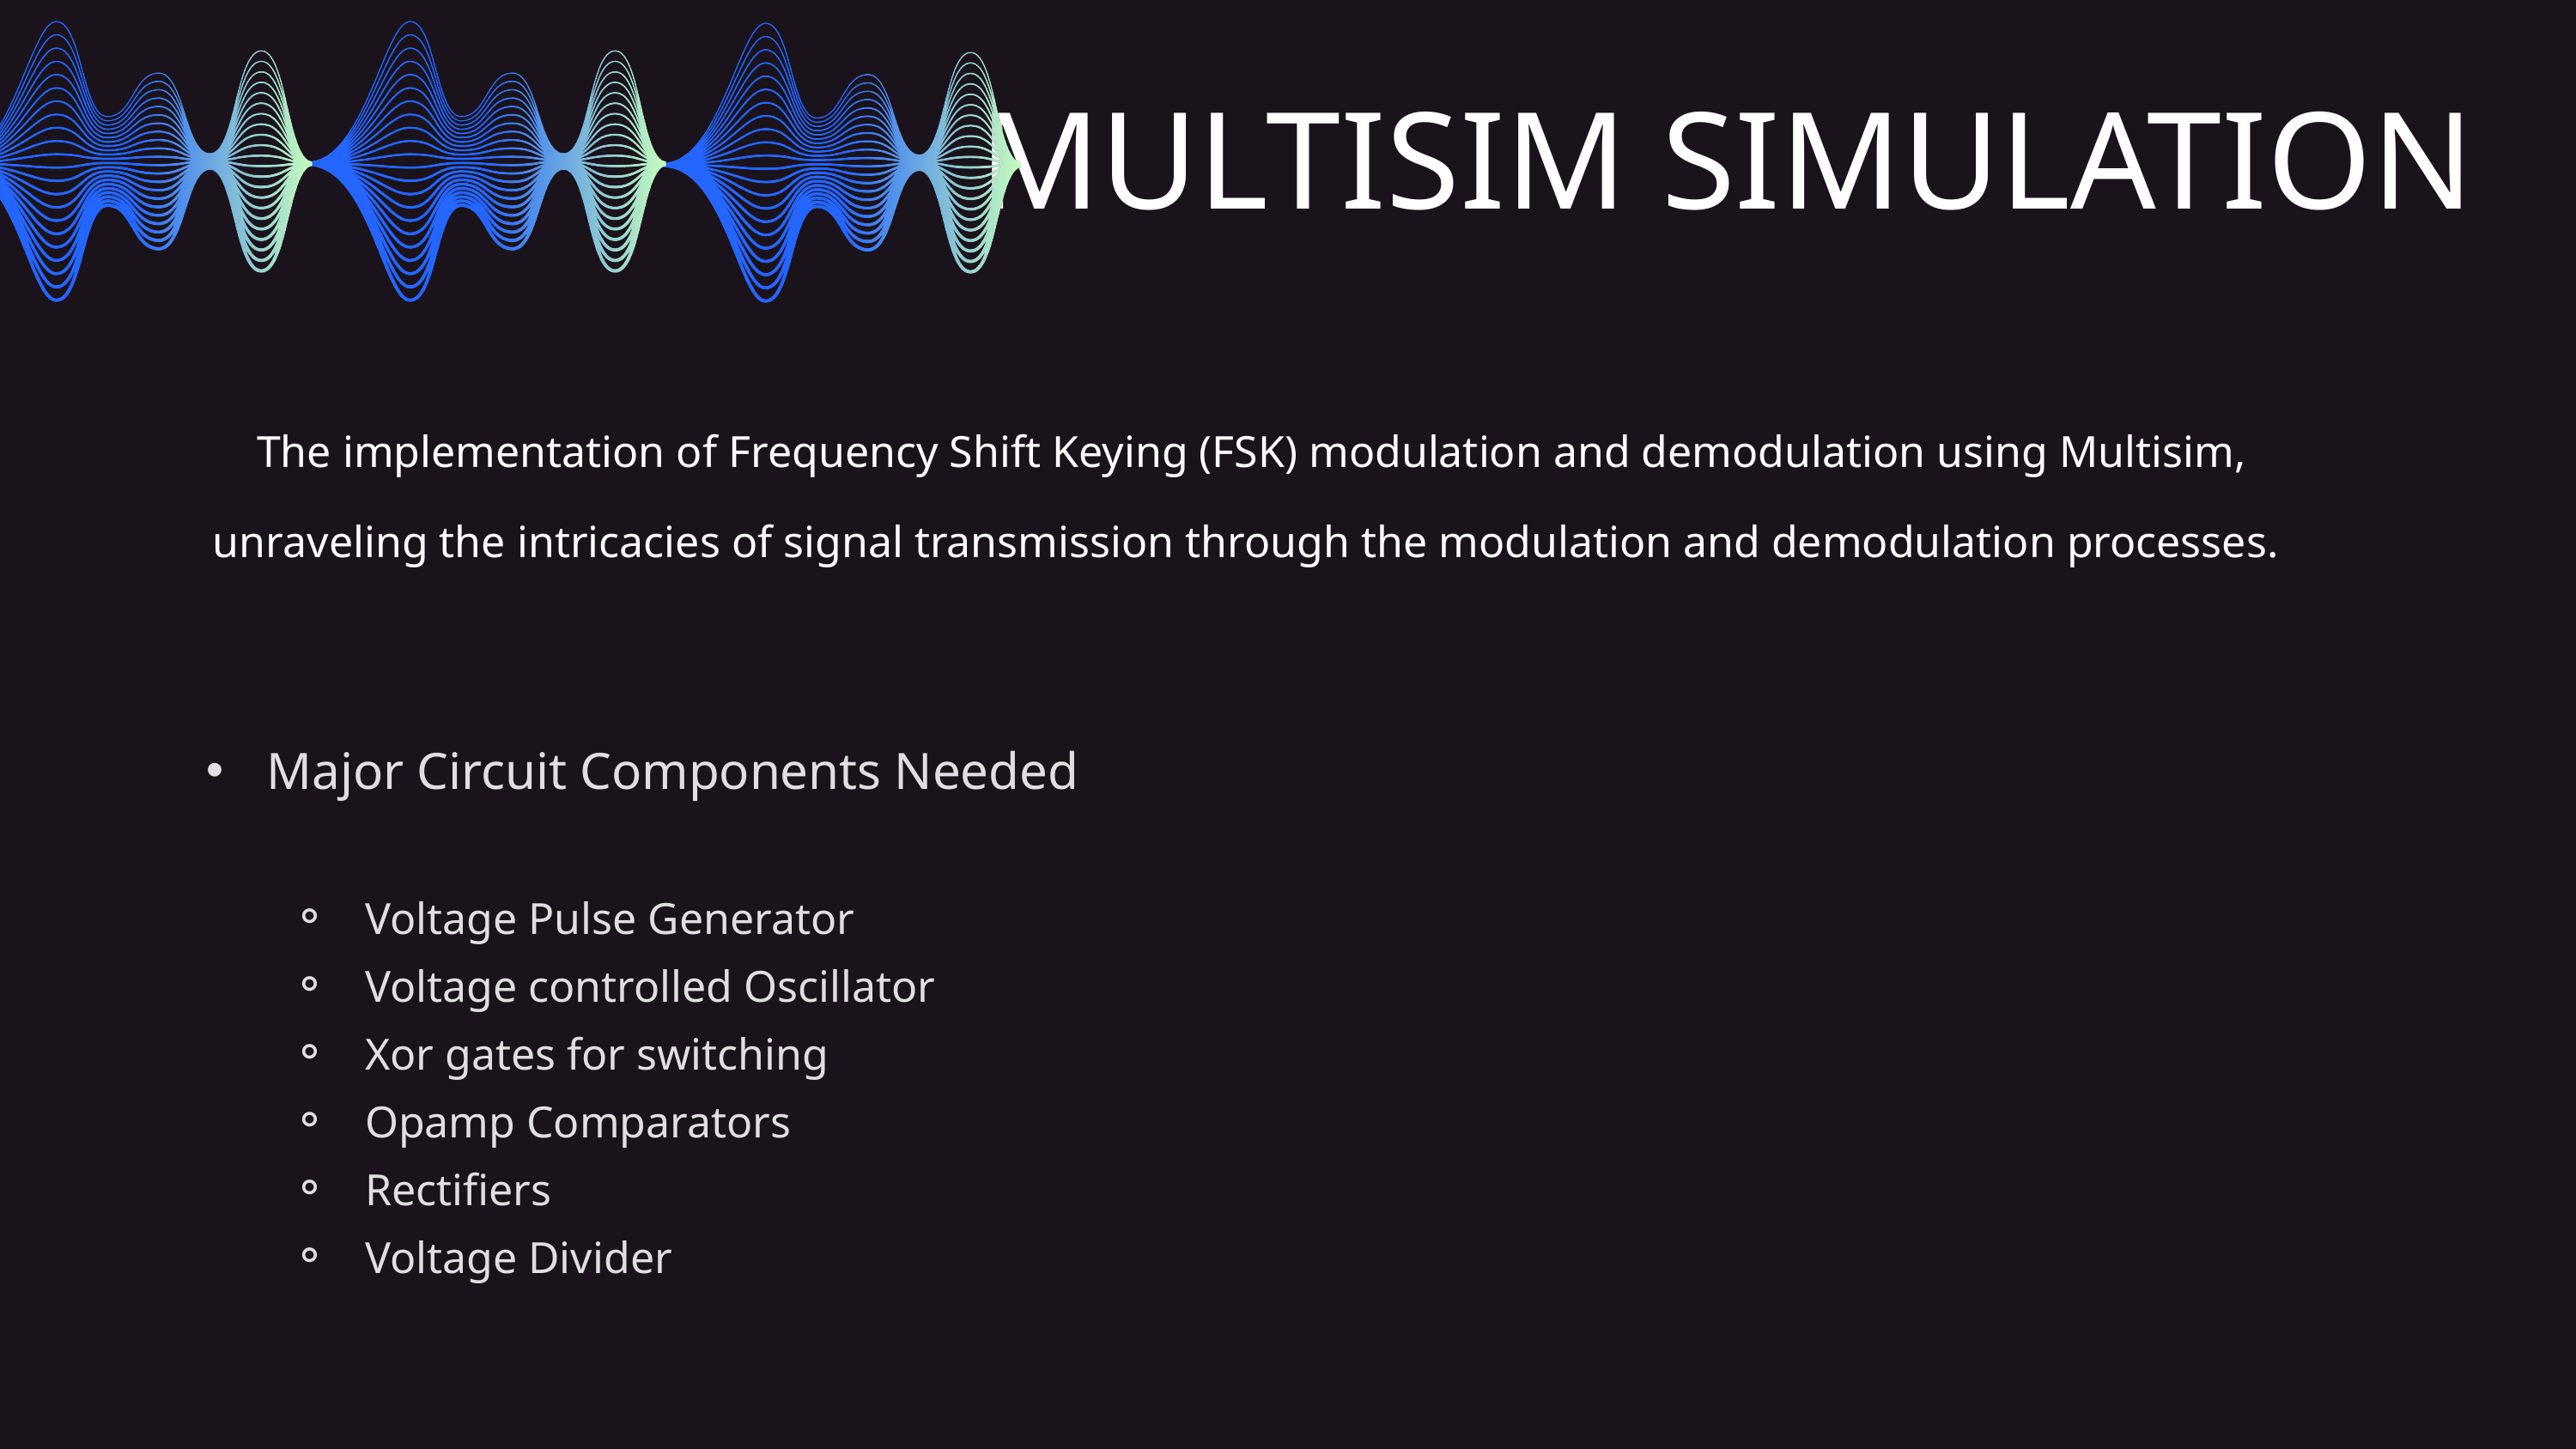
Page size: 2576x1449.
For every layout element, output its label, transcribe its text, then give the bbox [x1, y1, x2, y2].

text_box MULTISIM SIMULATION [1025, 101, 2476, 236]
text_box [0, 21, 1022, 304]
text_box The implementation of Frequency Shift Keying (FSK) modulation and demodulation using Multisim, unraveling the intricacies of signal transmission through the modulation and demodulation processes. [144, 385, 2348, 567]
text_box Major Circuit Components Needed Voltage Pulse Generator Voltage controlled Oscillator Xor gates for switching Opamp Comparators Rectifiers Voltage Divider [144, 724, 2253, 1334]
